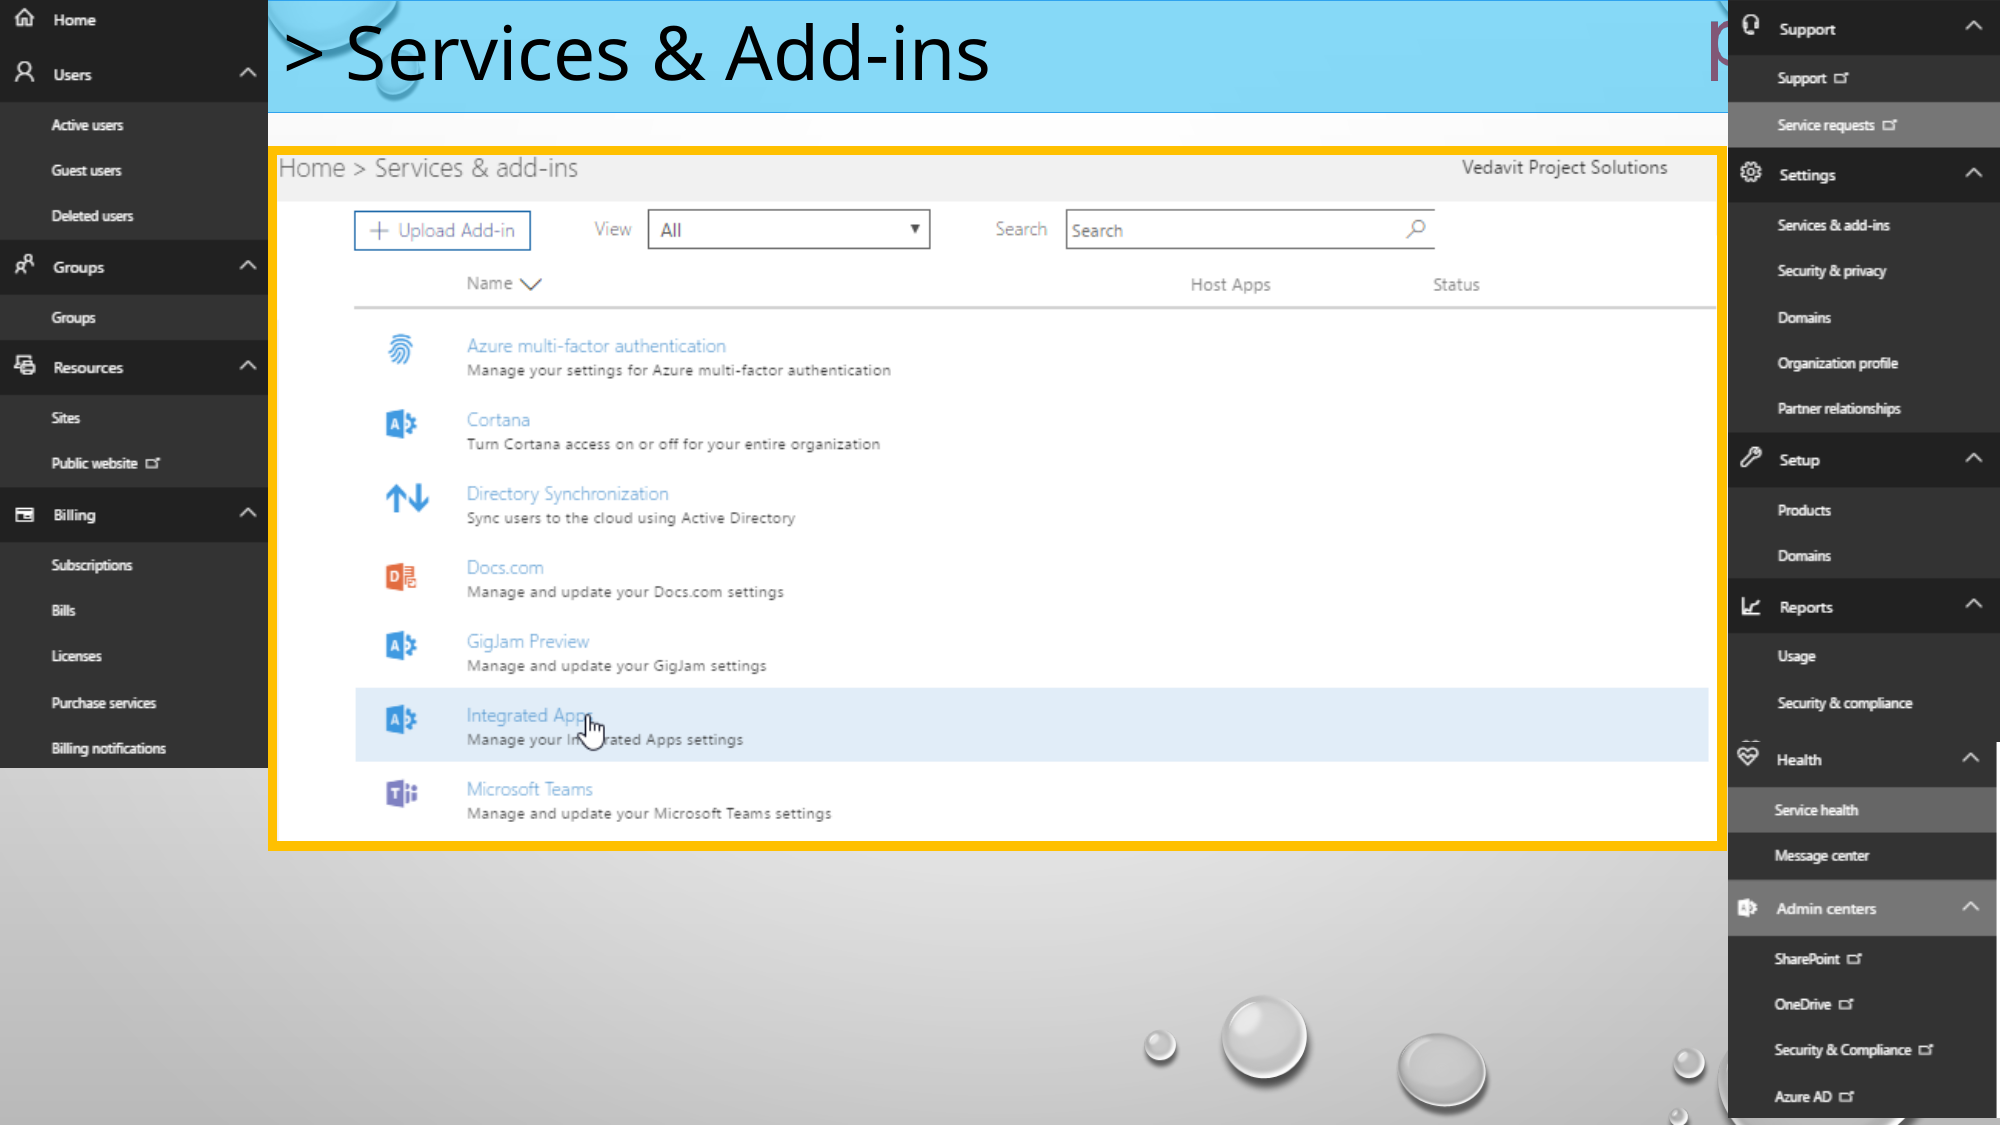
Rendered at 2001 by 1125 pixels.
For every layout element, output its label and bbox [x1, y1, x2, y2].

picture [0, 1118, 2000, 1125]
text_box [0, 0, 2000, 1118]
